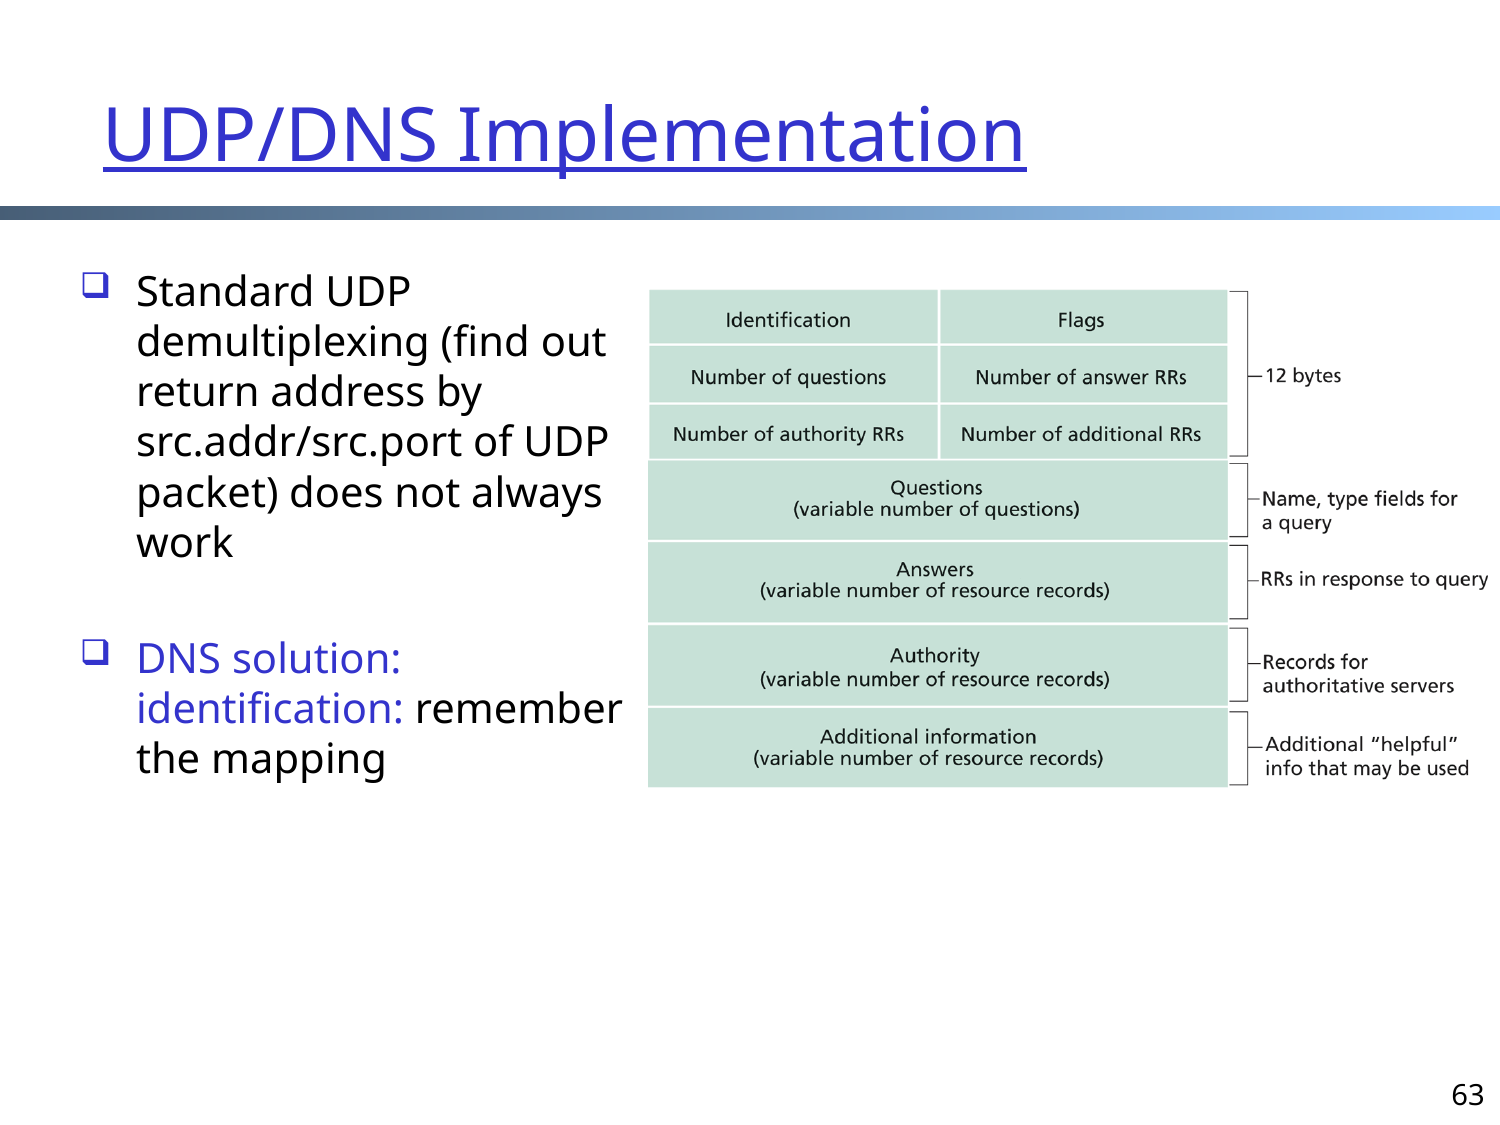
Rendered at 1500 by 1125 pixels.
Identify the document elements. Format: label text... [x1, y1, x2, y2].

text_box Standard UDP demultiplexing (find out return address by src.addr/src.port of UDP packet) does not always work DNS solution: identification: remember the mapping [65, 257, 691, 888]
title UDP/DNS Implementation [87, 37, 1363, 225]
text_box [1424, 207, 1428, 219]
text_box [648, 288, 1488, 789]
slide_number 63 [1424, 1068, 1500, 1125]
